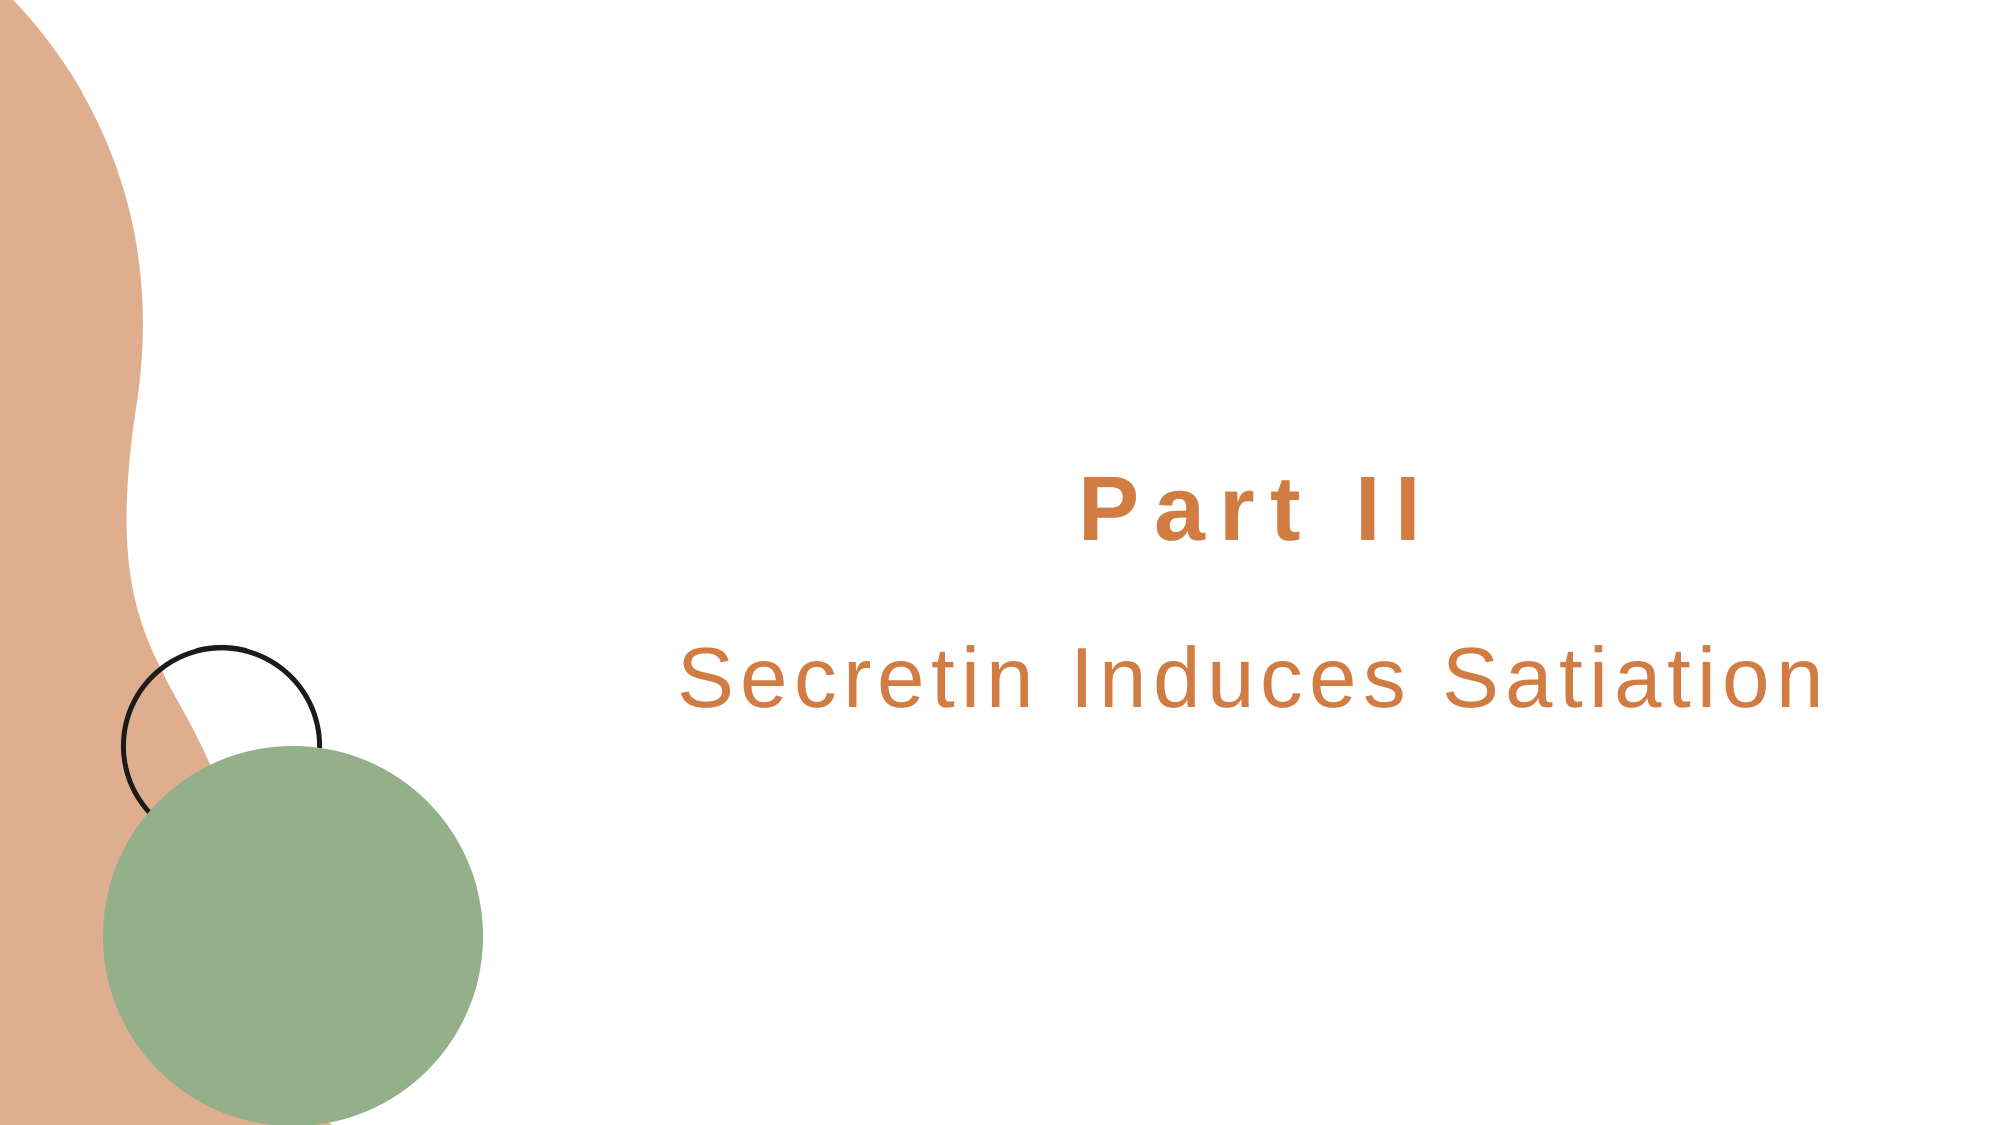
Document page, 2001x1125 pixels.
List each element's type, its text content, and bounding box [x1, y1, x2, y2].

title Secretin Induces Satiation [567, 615, 1933, 785]
picture [0, 0, 2000, 1125]
text_box Part II [802, 340, 1698, 567]
